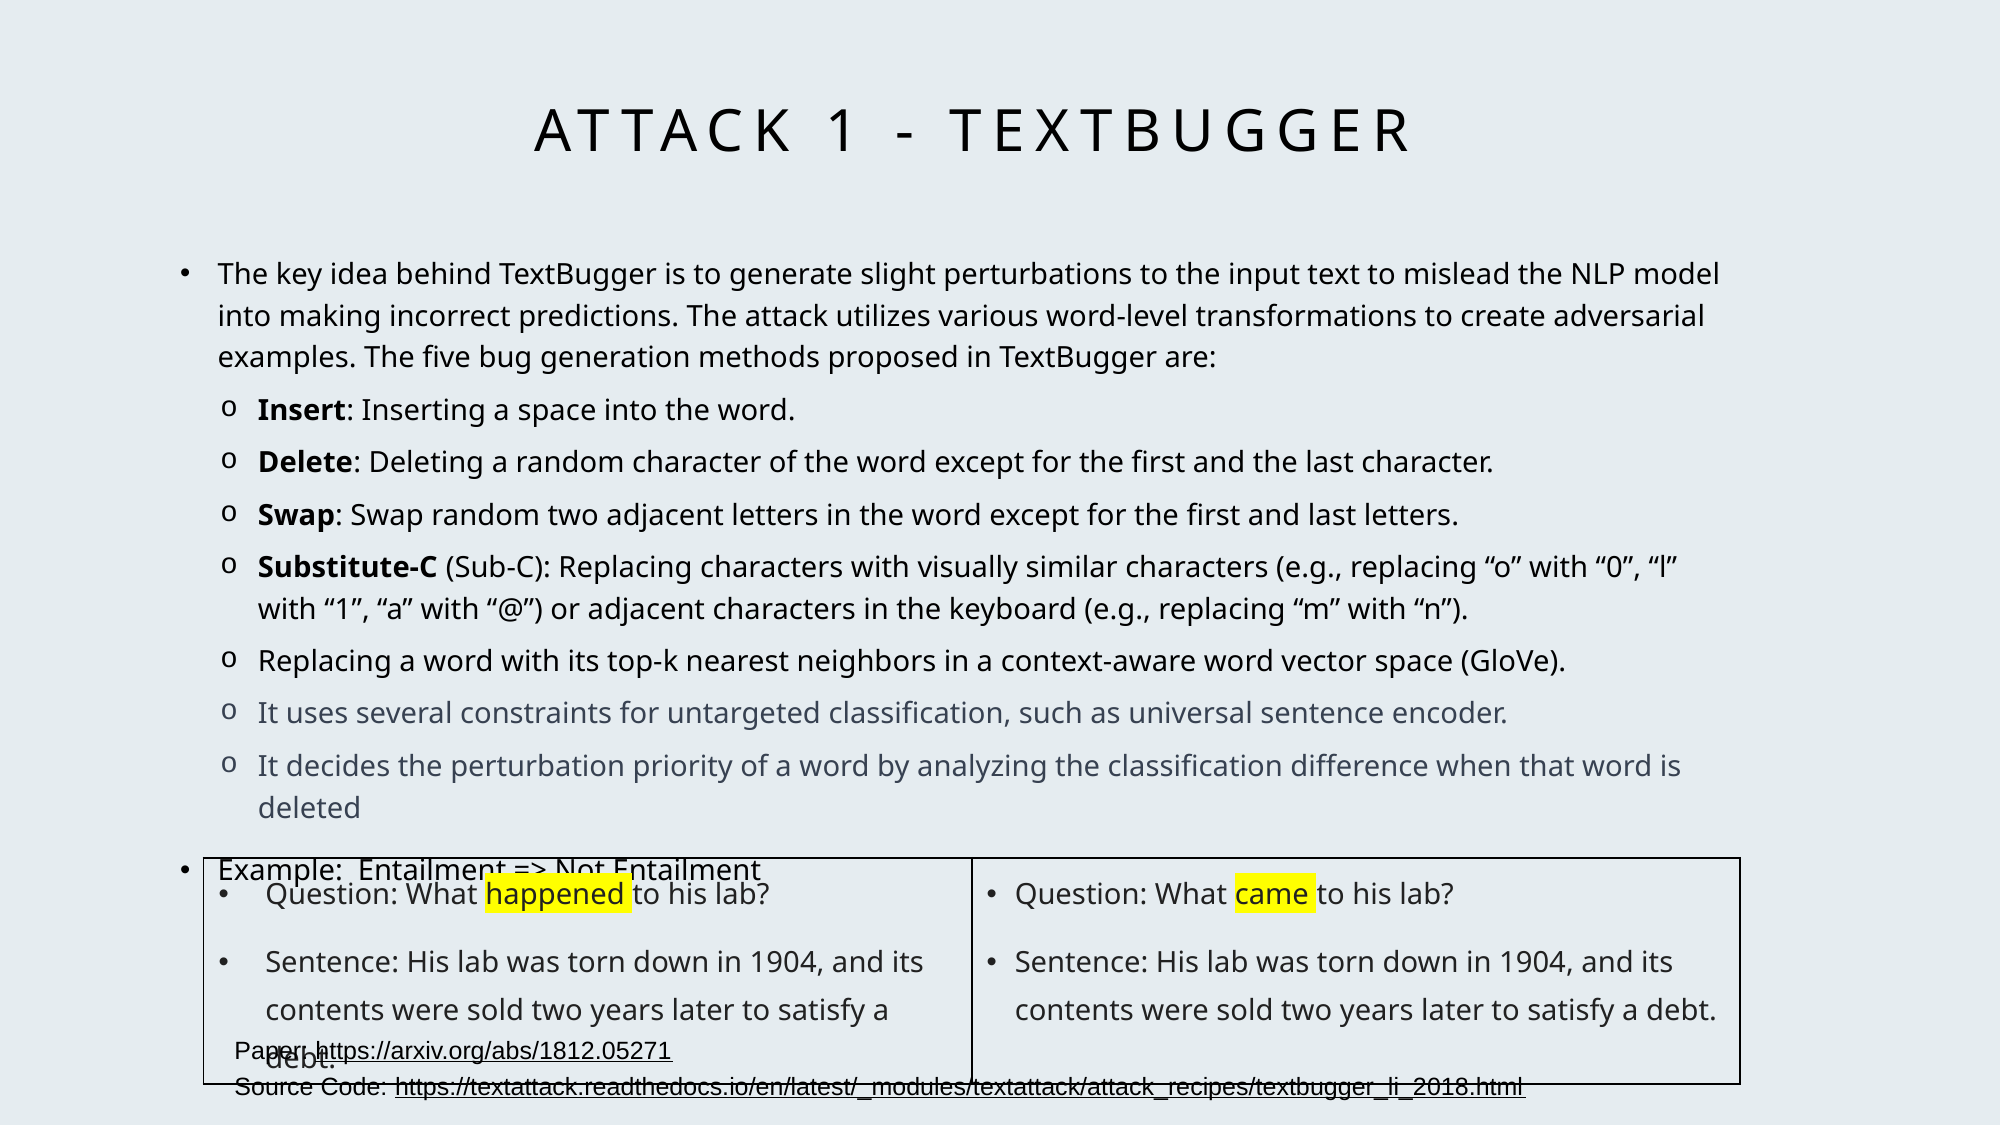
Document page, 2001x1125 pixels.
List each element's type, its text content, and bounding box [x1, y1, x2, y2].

text_box Paper: https://arxiv.org/abs/1812.05271 Source Code: https://textattack.readthedocs.io/en/latest/_modules/textattack/attack_recipes/textbugger_li_2018.html [219, 1020, 1769, 1108]
list The key idea behind TextBugger is to generate slight perturbations to the input text to mislead the NLP model into making incorrect predictions. The attack utilizes various word-level transformations to create adversarial examples. The five bug generation methods proposed in TextBugger are: Insert: Inserting a space into the word. Delete: Deleting a random character of the word except for the first and the last character. Swap: Swap random two adjacent letters in the word except for the first and last letters. Substitute-C (Sub-C): Replacing characters with visually similar characters (e.g., replacing “o” with “0”, “l” with “1”, “a” with “@”) or adjacent characters in the keyboard (e.g., replacing “m” with “n”). Replacing a word with its top-k nearest neighbors in a context-aware word vector space (GloVe). It uses several constraints for untargeted classification, such as universal sentence encoder. It decides the perturbation priority of a word by analyzing the classification difference when that word is deleted Example: Entailment => Not Entailment [165, 240, 1741, 854]
title Attack 1 - TextBugger [184, 23, 1760, 220]
table_header Question: What came to his lab? Sentence: His lab was torn down in 1904, and its contents were sold two years later to satisfy a debt. [973, 859, 1739, 1020]
table_header Question: What happened to his lab? Sentence: His lab was torn down in 1904, and its contents were sold two years later to satisfy a debt. [204, 859, 971, 1083]
